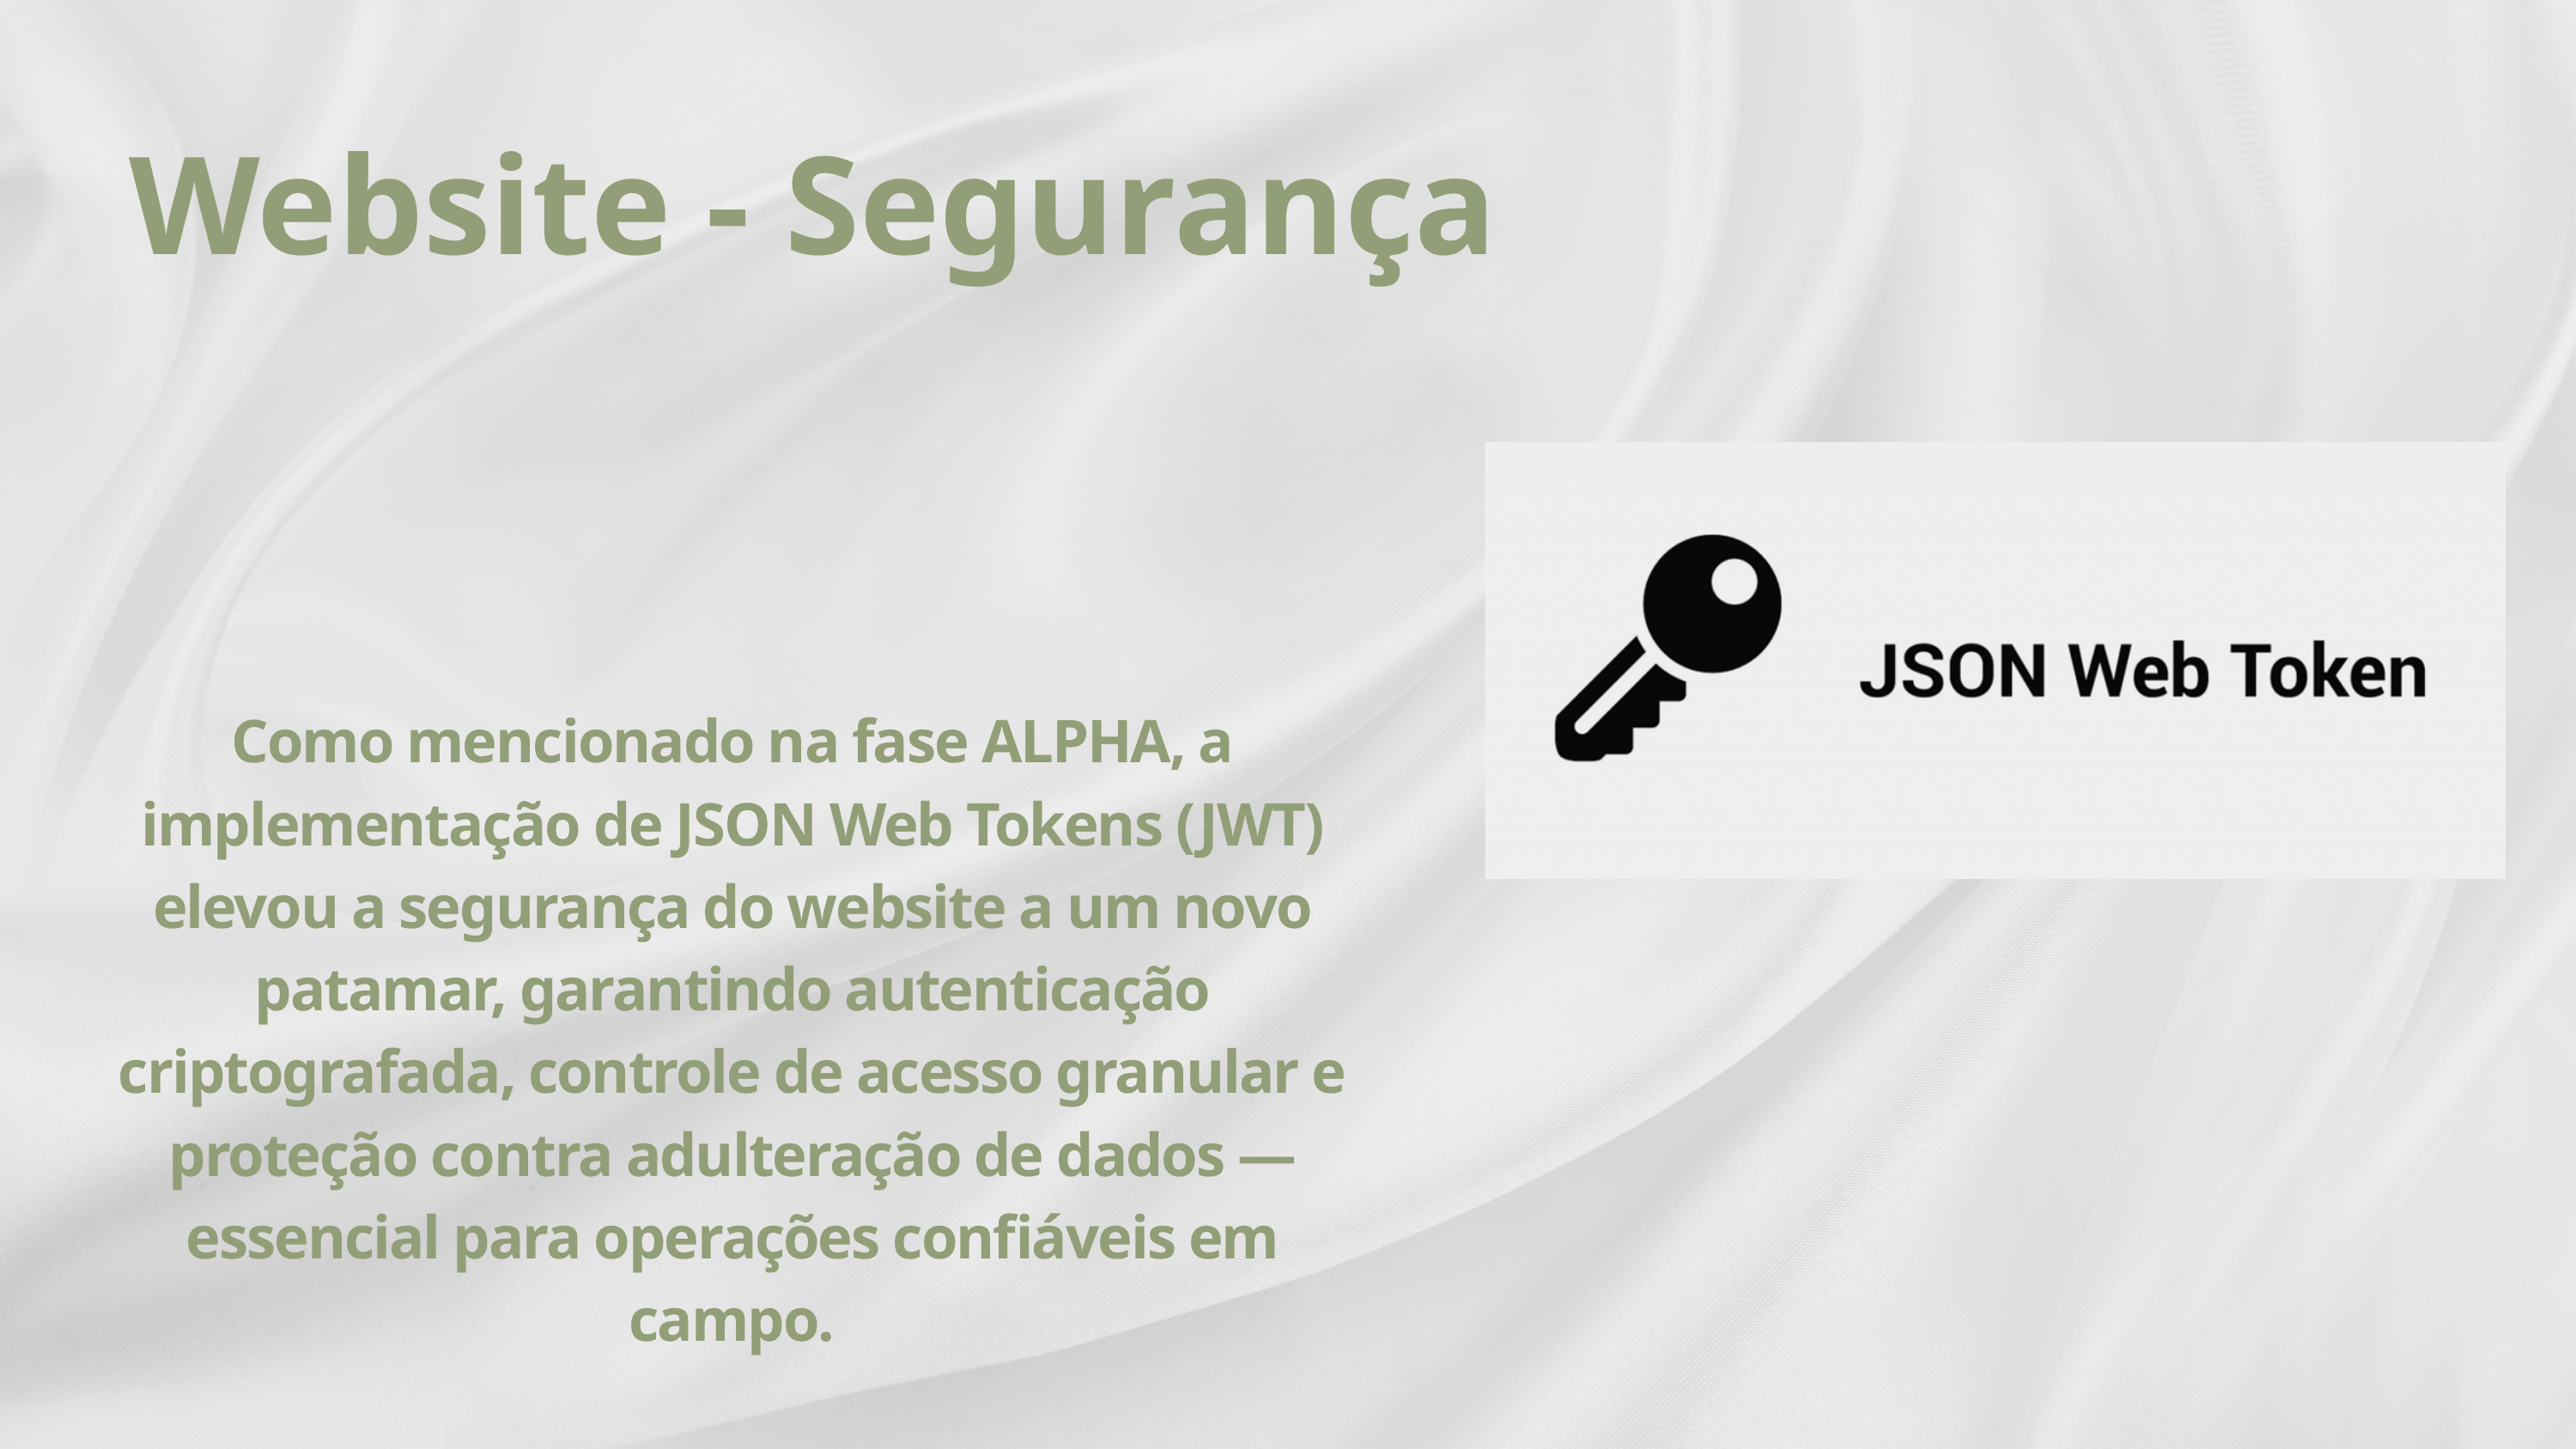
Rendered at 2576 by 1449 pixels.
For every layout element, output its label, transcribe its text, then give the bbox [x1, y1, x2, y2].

text_box [0, 0, 2576, 1449]
text_box [1485, 442, 2506, 879]
text_box Website - Segurança [129, 135, 1602, 282]
text_box Como mencionado na fase ALPHA, a implementação de JSON Web Tokens (JWT) elevou a segurança do website a um novo patamar, garantindo autenticação criptografada, controle de acesso granular e proteção contra adulteração de dados — essencial para operações confiáveis em campo. [110, 692, 1354, 1354]
